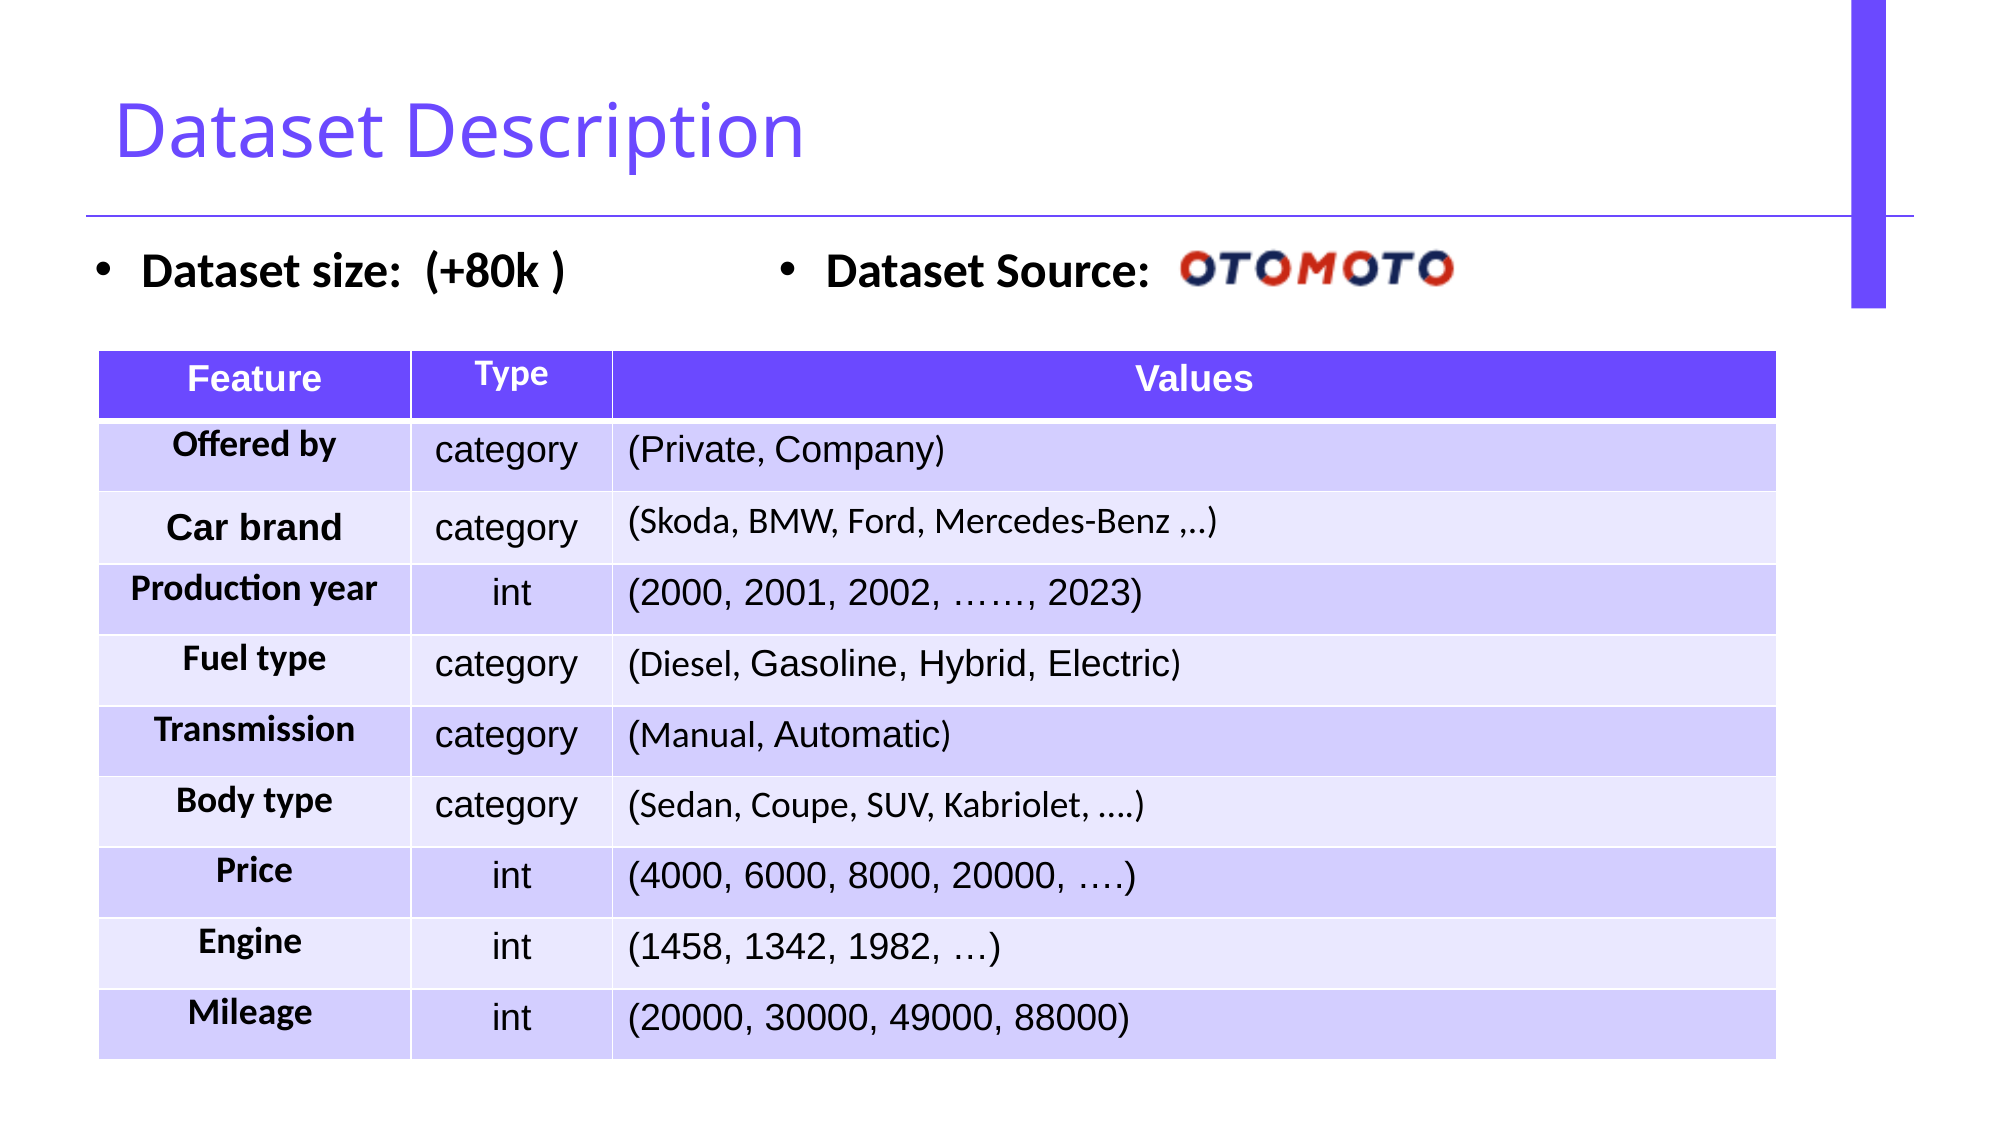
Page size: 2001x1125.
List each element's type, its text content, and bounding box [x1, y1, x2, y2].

title Dataset Description [98, 54, 1851, 217]
table_cell Price [99, 848, 410, 917]
text_box [1851, 0, 1886, 309]
table_cell Engine [99, 919, 410, 988]
table_cell category [412, 707, 612, 776]
table_cell int [412, 919, 612, 988]
table_cell category [412, 777, 612, 846]
table_header Values [613, 351, 1776, 418]
table_cell (2000, 2001, 2002, ……, 2023) [613, 565, 1776, 634]
table_cell category [412, 636, 612, 705]
table_cell (20000, 30000, 49000, 88000) [613, 990, 1776, 1059]
table_cell int [412, 565, 612, 634]
picture [1167, 236, 1487, 299]
table_cell (Sedan, Coupe, SUV, Kabriolet, ….) [613, 777, 1776, 846]
table_cell (Diesel, Gasoline, Hybrid, Electric) [613, 636, 1776, 705]
table_cell Fuel type [99, 636, 410, 705]
table_cell (Skoda, BMW, Ford, Mercedes-Benz ,..) [613, 492, 1776, 563]
table_cell category [412, 424, 612, 491]
table_cell (4000, 6000, 8000, 20000, ….) [613, 848, 1776, 917]
table_cell int [412, 848, 612, 917]
text_box Dataset size: (+80k ) [79, 230, 738, 306]
table_cell (1458, 1342, 1982, …) [613, 919, 1776, 988]
table_cell category [412, 492, 612, 563]
table_cell (Manual, Automatic) [613, 707, 1776, 776]
table_cell (Private, Company) [613, 424, 1776, 491]
table_cell int [412, 990, 612, 1059]
table_cell Body type [99, 777, 410, 846]
text_box Dataset Source: [763, 230, 1193, 306]
table_cell Offered by [99, 424, 410, 491]
table_cell Production year [99, 565, 410, 634]
table_cell Mileage [99, 990, 410, 1059]
table_cell Car brand [99, 492, 410, 563]
table_header Feature [99, 351, 410, 418]
table_header Type [412, 351, 612, 418]
table_cell Transmission [99, 707, 410, 776]
